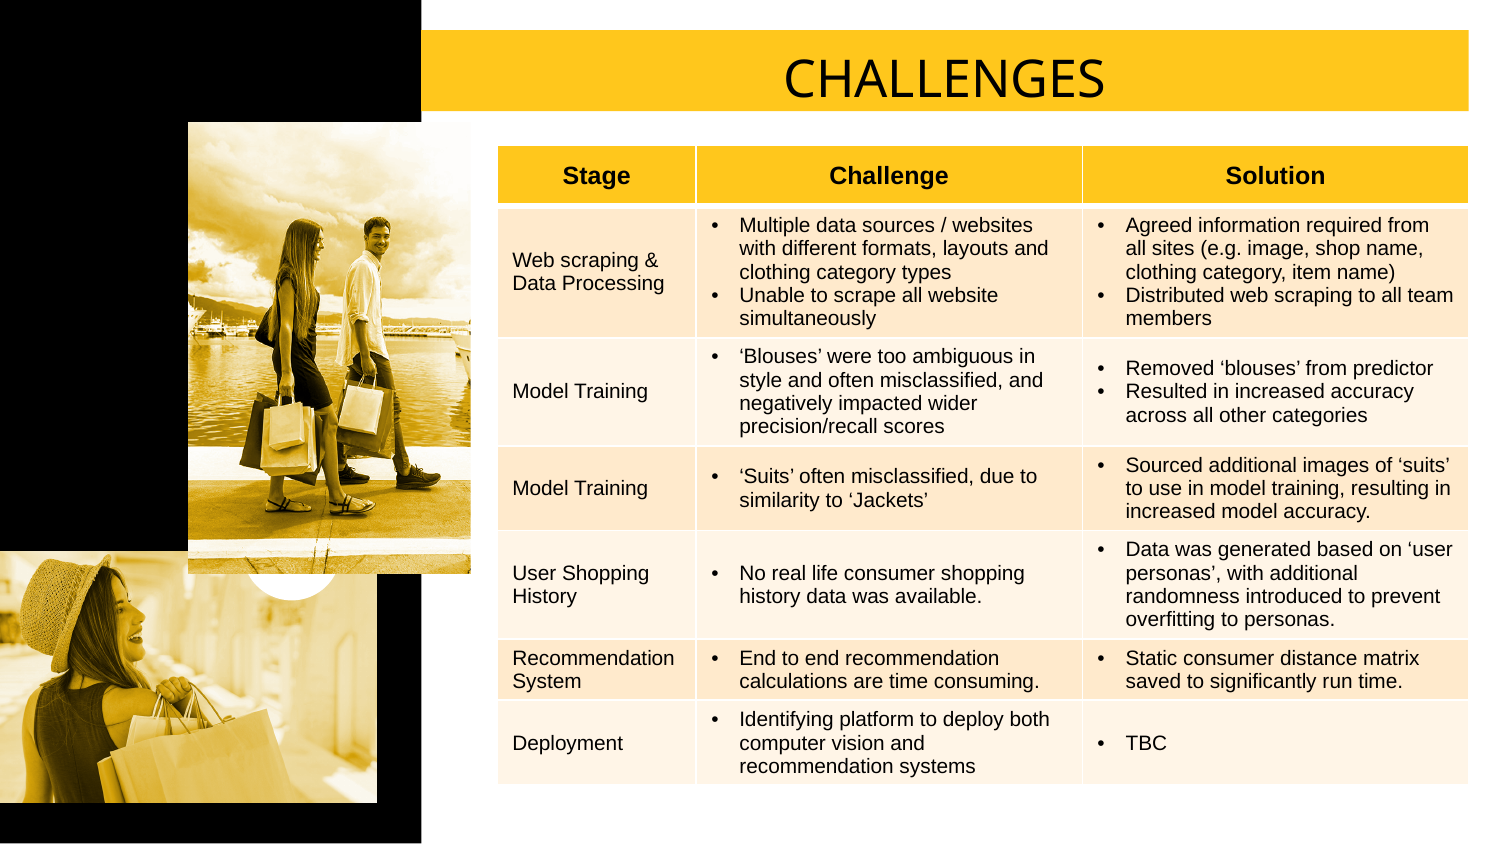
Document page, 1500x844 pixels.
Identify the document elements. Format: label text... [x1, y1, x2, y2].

table_cell ‘Suits’ often misclassified, due to similarity to ‘Jackets’ [697, 447, 1082, 530]
table_cell Removed ‘blouses’ from predictor Resulted in increased accuracy across all other categories [1083, 339, 1468, 445]
table_cell Data was generated based on ‘user personas’, with additional randomness introduced to prevent overfitting to personas. [1083, 531, 1468, 638]
table_cell Recommendation System [498, 640, 695, 699]
table_cell No real life consumer shopping history data was available. [697, 531, 1082, 638]
table_header Challenge [697, 146, 1082, 203]
table_cell Model Training [498, 339, 695, 445]
table_cell Model Training [498, 447, 695, 530]
table_cell Deployment [498, 701, 695, 784]
table_cell Web scraping & Data Processing [498, 209, 695, 337]
text_box CHALLENGES [421, 30, 1469, 112]
table_cell End to end recommendation calculations are time consuming. [697, 640, 1082, 699]
table_cell Identifying platform to deploy both computer vision and recommendation systems [697, 701, 1082, 784]
table_header Solution [1083, 146, 1468, 203]
table_cell User Shopping History [498, 531, 695, 638]
table_cell Multiple data sources / websites with different formats, layouts and clothing category types Unable to scrape all website simultaneously [697, 209, 1082, 337]
table_cell Static consumer distance matrix saved to significantly run time. [1083, 640, 1468, 699]
picture [0, 122, 471, 803]
table_header Stage [498, 146, 695, 203]
table_cell Agreed information required from all sites (e.g. image, shop name, clothing category, item name) Distributed web scraping to all team members [1083, 209, 1468, 337]
table_cell Sourced additional images of ‘suits’ to use in model training, resulting in increased model accuracy. [1083, 447, 1468, 530]
table_cell ‘Blouses’ were too ambiguous in style and often misclassified, and negatively impacted wider precision/recall scores [697, 339, 1082, 445]
table_cell TBC [1083, 701, 1468, 784]
